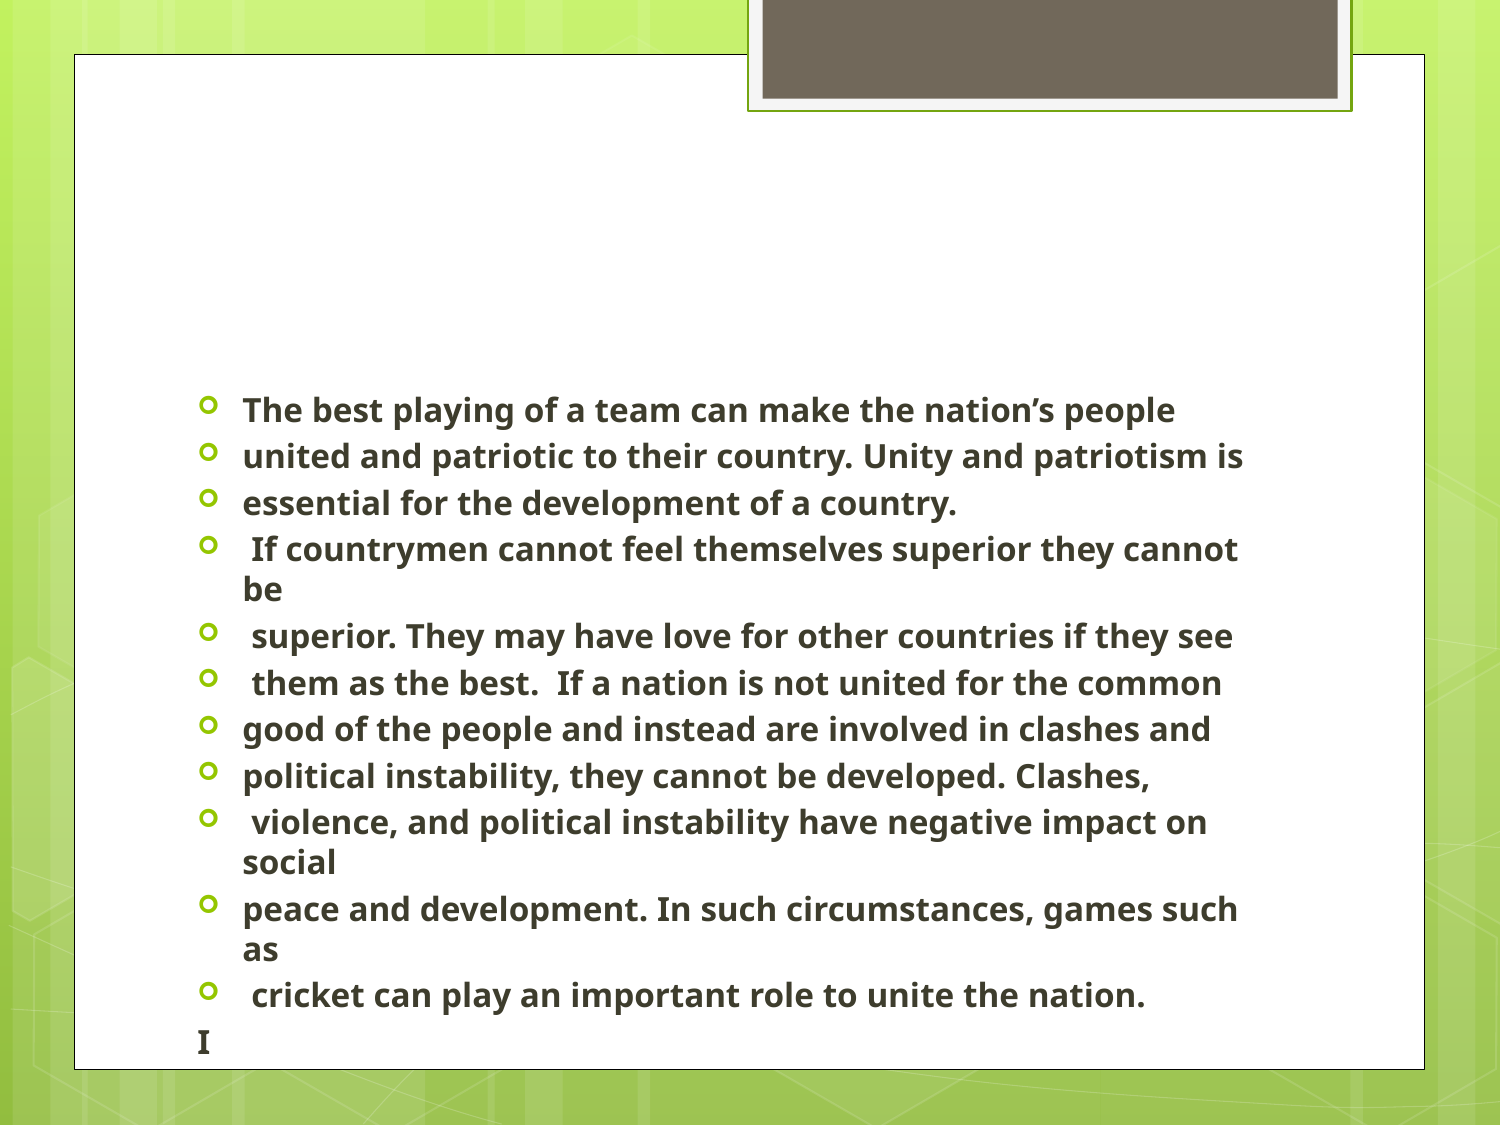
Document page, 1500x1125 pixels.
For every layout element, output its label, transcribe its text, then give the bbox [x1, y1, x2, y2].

list The best playing of a team can make the nation’s people united and patriotic to their country. Unity and patriotism is essential for the development of a country. If countrymen cannot feel themselves superior they cannot be superior. They may have love for other countries if they see them as the best. If a nation is not united for the common good of the people and instead are involved in clashes and political instability, they cannot be developed. Clashes, violence, and political instability have negative impact on social peace and development. In such circumstances, games such as cricket can play an important role to unite the nation. I [171, 381, 1283, 957]
